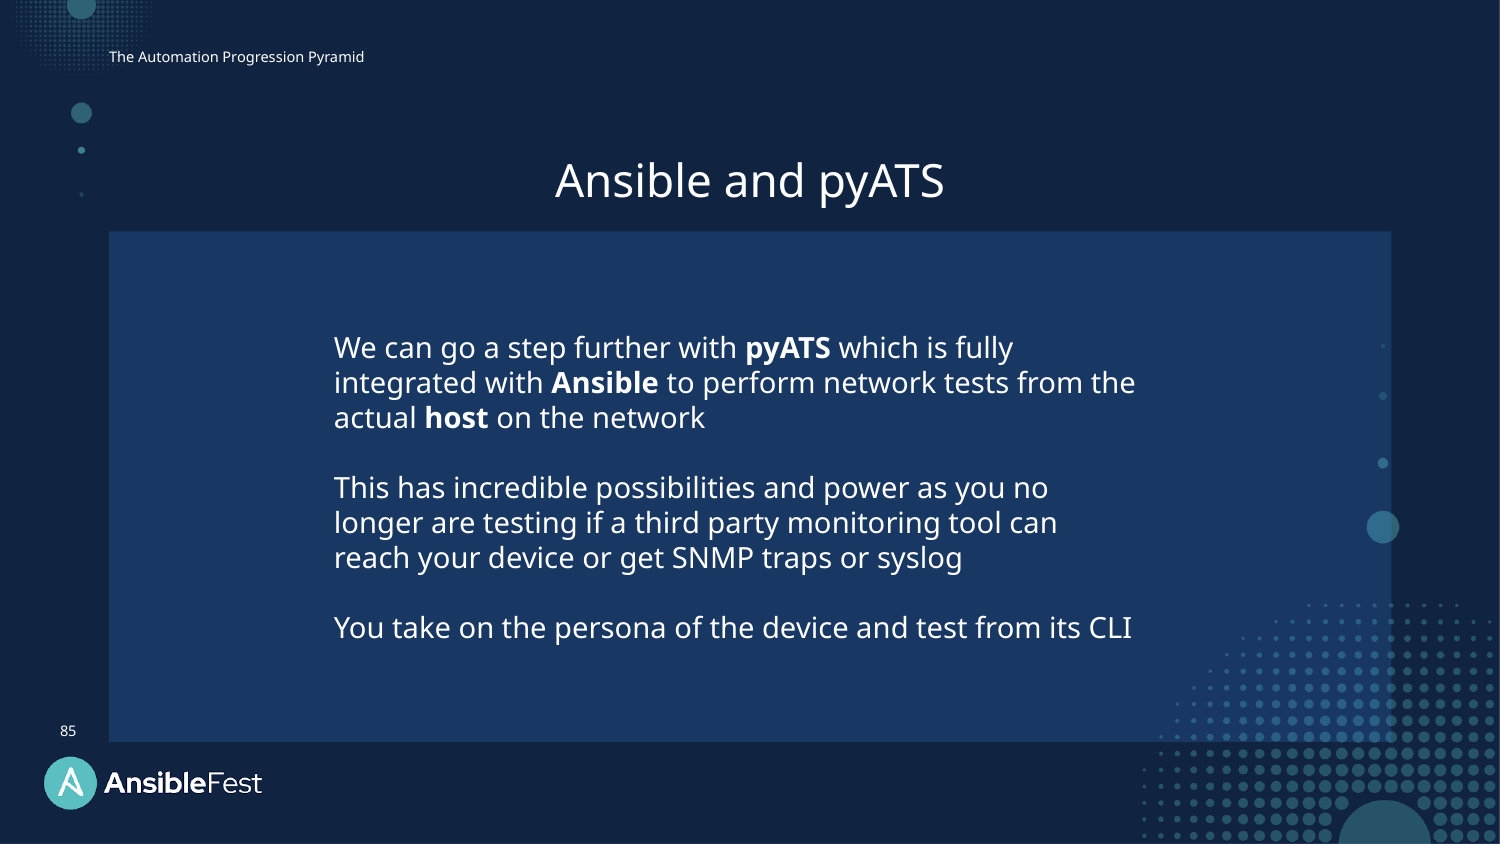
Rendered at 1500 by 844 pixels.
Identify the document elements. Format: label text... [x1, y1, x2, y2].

text_box Ansible and pyATS [108, 135, 1392, 204]
text_box The Automation Progression Pyramid [55, 6, 689, 108]
text_box 85 [8, 718, 129, 742]
picture [0, 0, 1500, 844]
text_box We can go a step further with pyATS which is fully integrated with Ansible to perform network tests from the actual host on the network This has incredible possibilities and power as you no longer are testing if a third party monitoring tool can reach your device or get SNMP traps or syslog You take on the persona of the device and test from its CLI [108, 231, 1392, 742]
